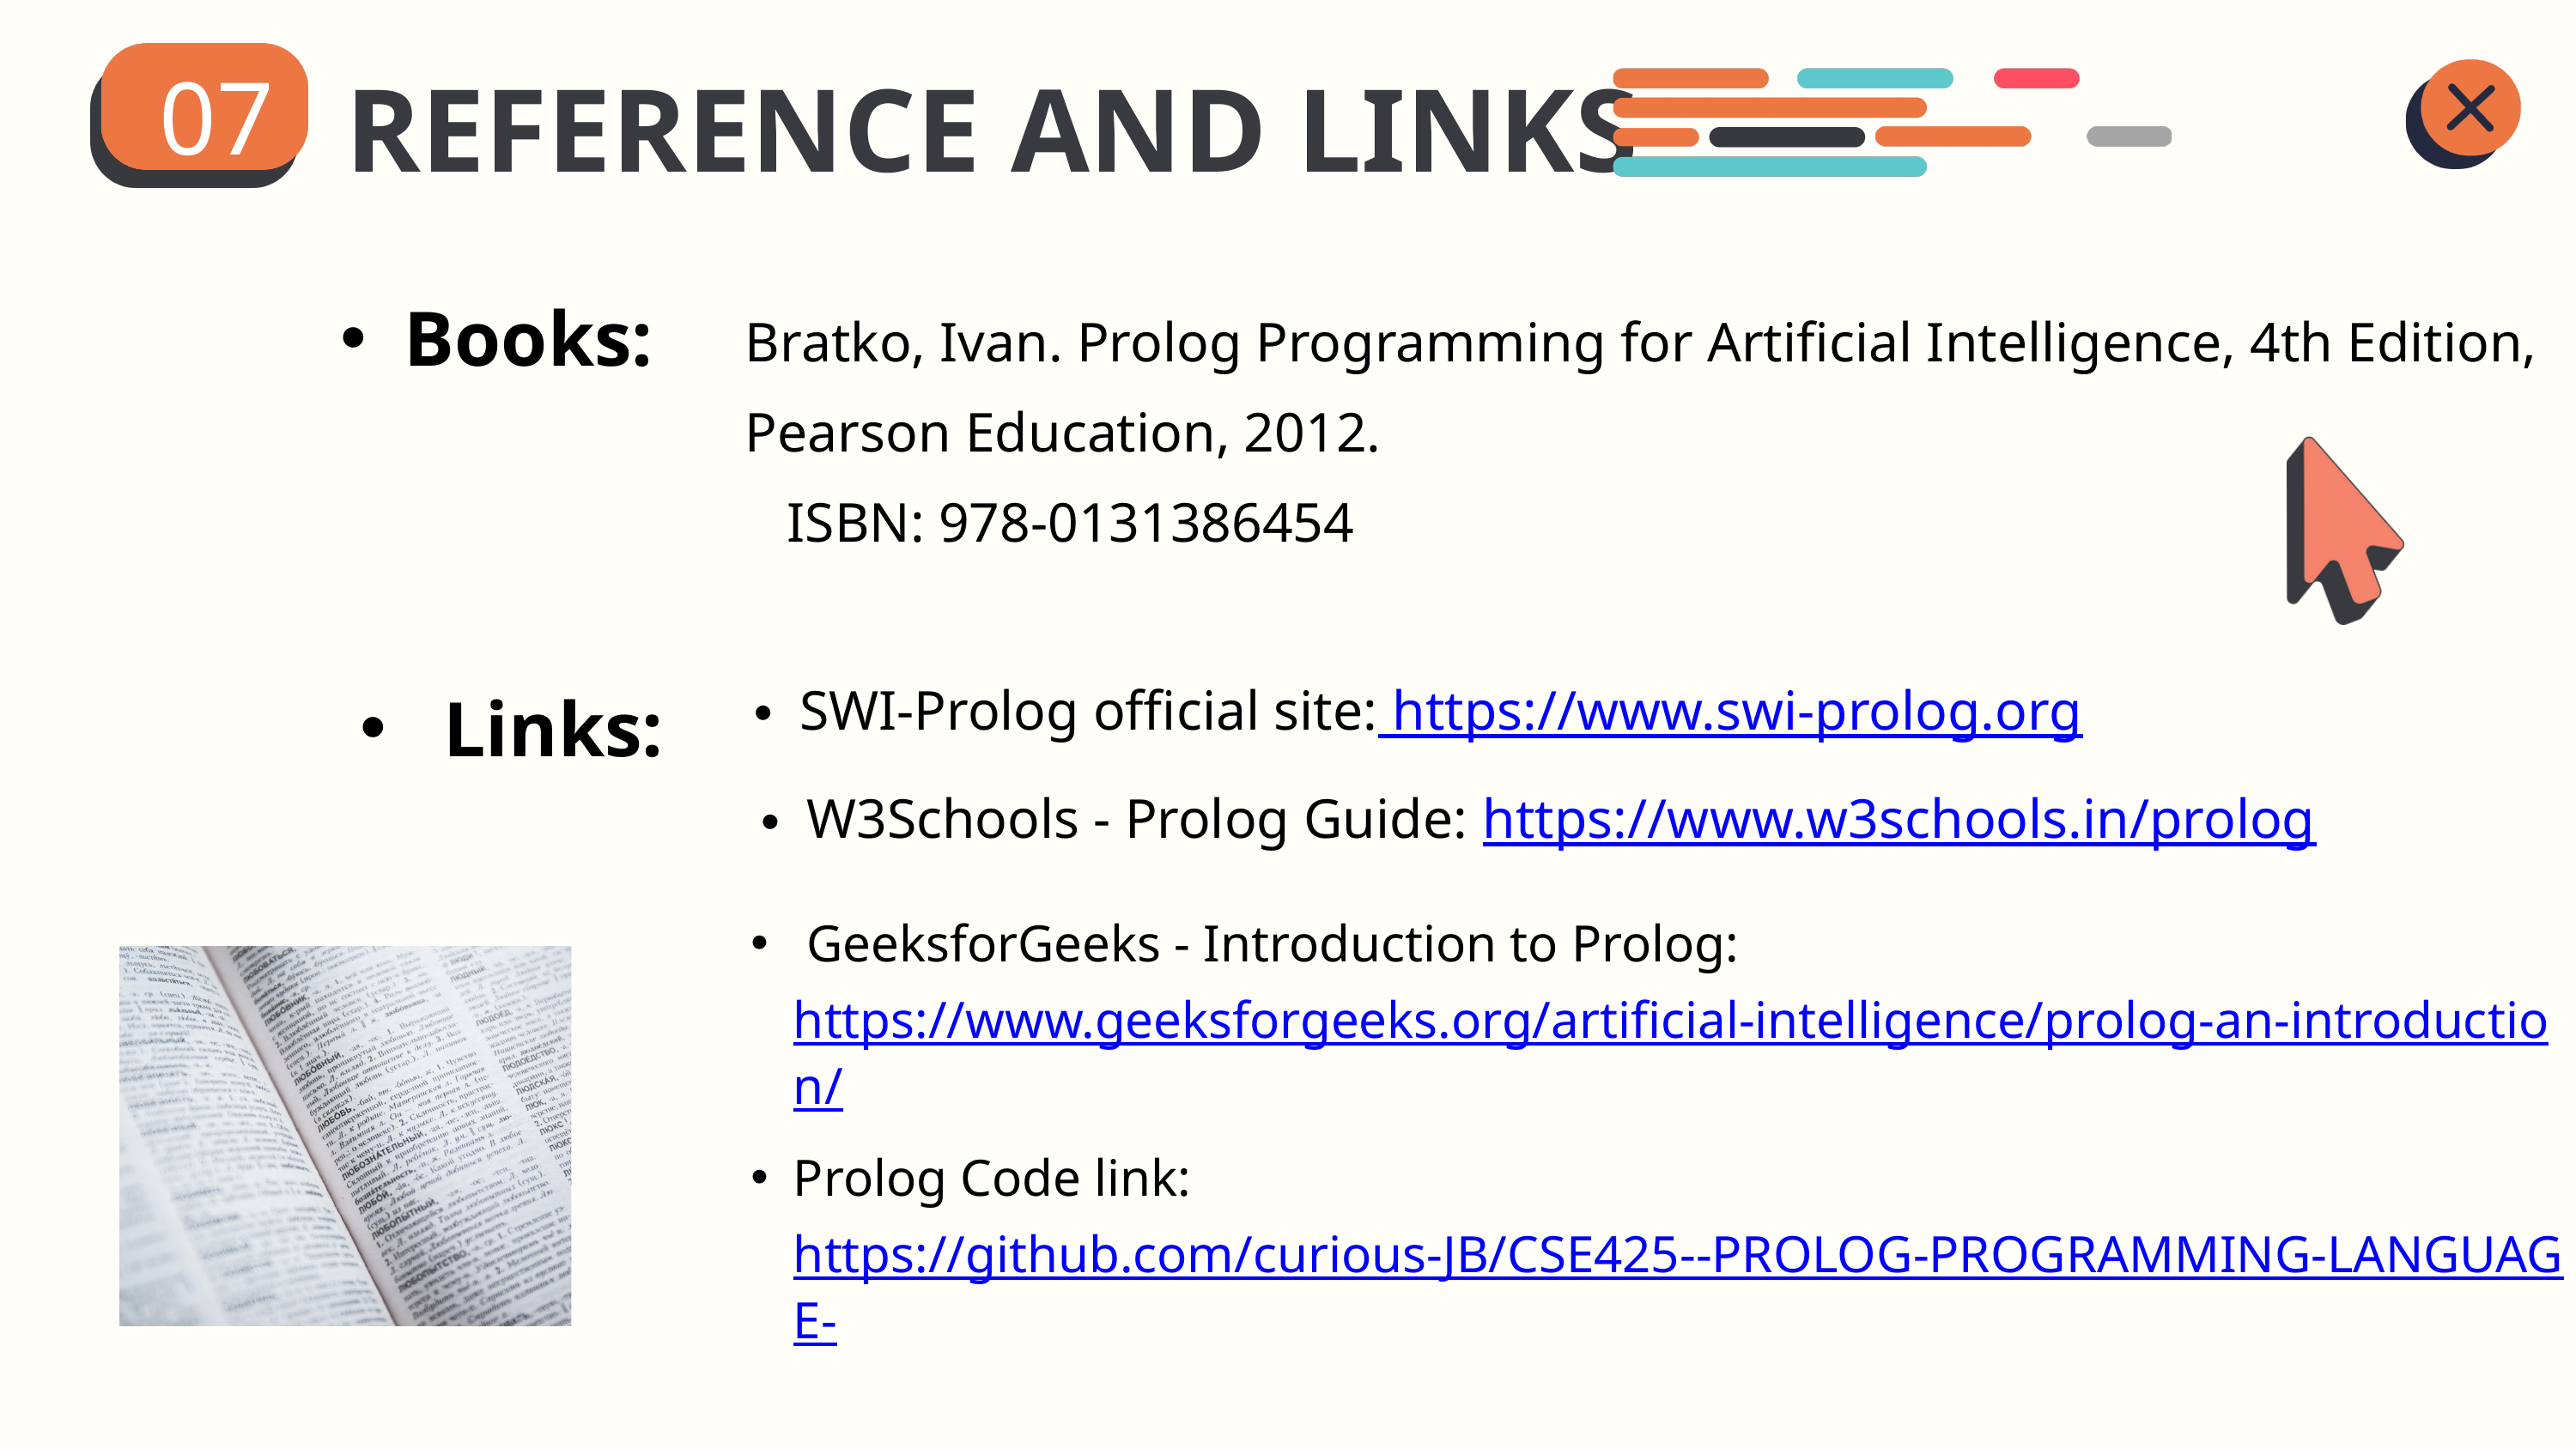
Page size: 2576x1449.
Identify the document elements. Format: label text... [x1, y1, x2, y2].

text_box [100, 25, 308, 170]
text_box [119, 946, 572, 1326]
text_box GeeksforGeeks - Introduction to Prolog:https://www.geeksforgeeks.org/artificial-intelligence/prolog-an-introduction/ Prolog Code link: https://github.com/curious-JB/CSE425--PROLOG-PROGRAMMING-LANGUAGE- [708, 888, 2576, 1393]
text_box REFERENCE AND LINKS [345, 29, 2346, 195]
text_box [1613, 51, 2172, 177]
text_box Bratko, Ivan. Prolog Programming for Artificial Intelligence, 4th Edition, Pearson Education, 2012. ISBN: 978-0131386454 [744, 282, 2576, 554]
text_box [2405, 45, 2521, 170]
text_box SWI-Prolog official site: https://www.swi-prolog.org [708, 658, 2576, 749]
text_box [90, 43, 298, 188]
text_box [2286, 436, 2405, 625]
text_box W3Schools - Prolog Guide: https://www.w3schools.in/prolog [714, 767, 2576, 858]
text_box Links: [296, 645, 671, 772]
text_box 07 [159, 30, 308, 175]
text_box Books: [259, 255, 671, 382]
